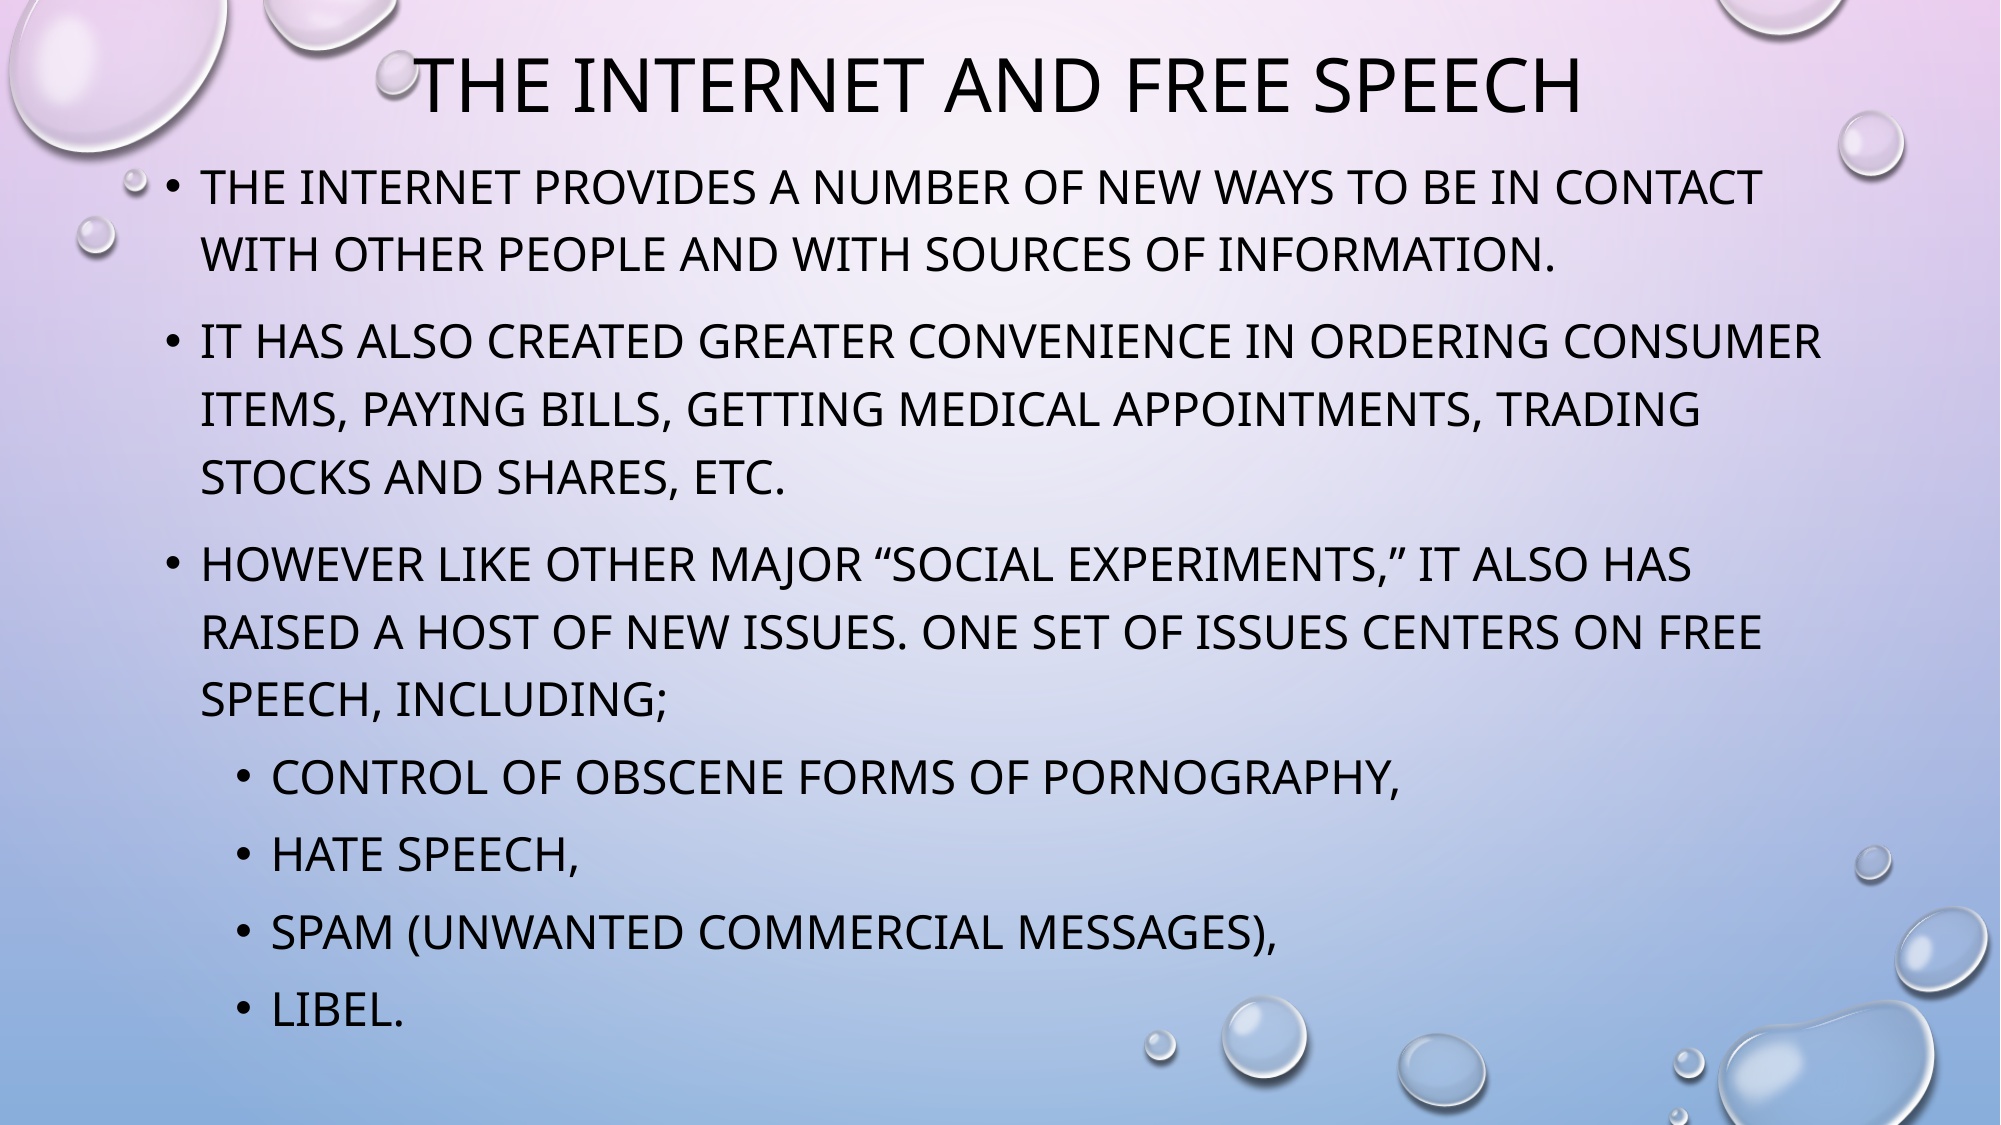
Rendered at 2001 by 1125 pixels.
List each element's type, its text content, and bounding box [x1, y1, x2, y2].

title The Internet and Free Speech [149, 38, 1850, 138]
picture [0, 0, 2000, 1125]
list the Internet provides a number of new ways to be in contact with other people and with sources of information. It has also created greater convenience in ordering consumer items, paying bills, getting medical appointments, trading stocks and shares, etc. However Like other major “social experiments,” it also has raised a host of new issues. One set of issues centers on free speech, including; control of obscene forms of pornography, hate speech, spam (unwanted commercial messages), libel. [149, 138, 1850, 1060]
